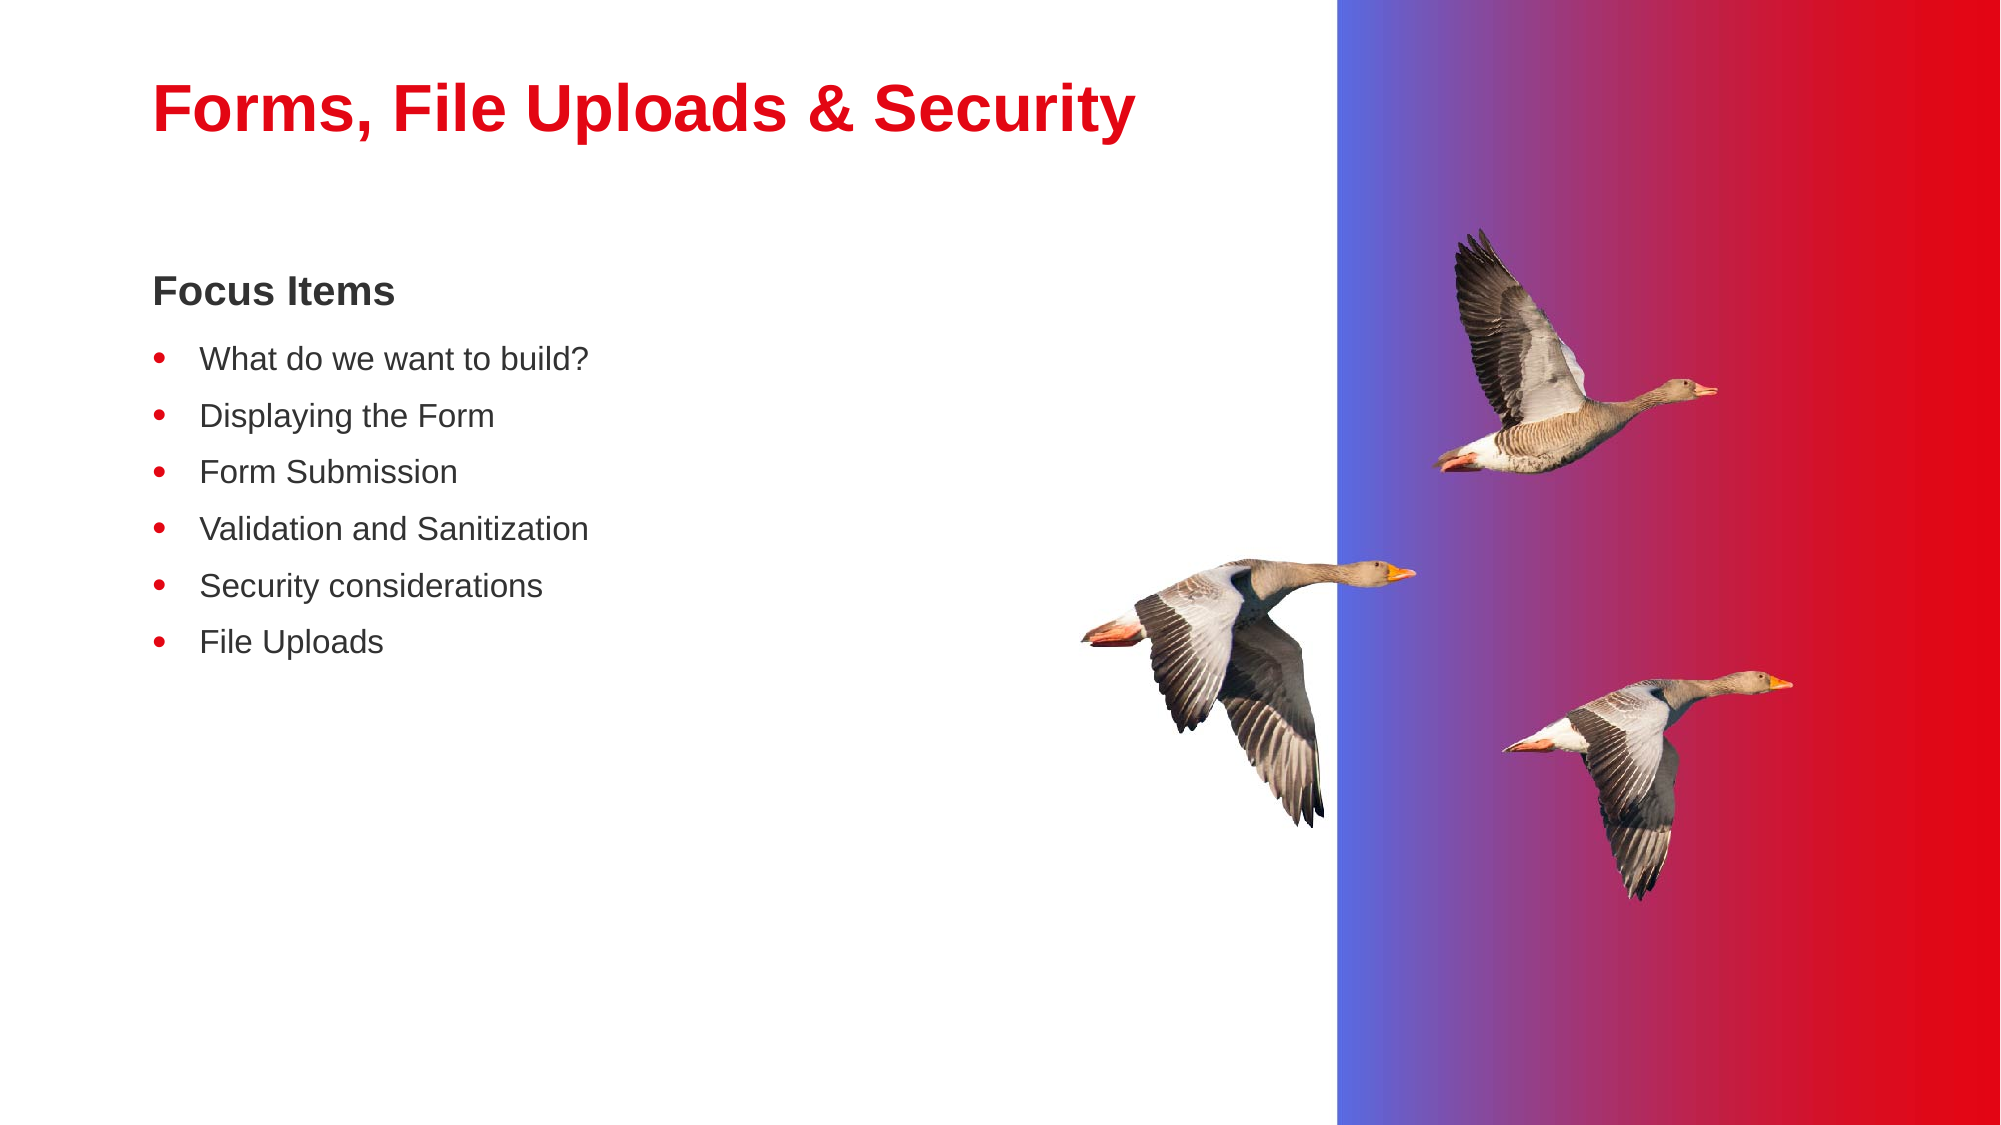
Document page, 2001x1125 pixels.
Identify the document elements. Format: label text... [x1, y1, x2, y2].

list What do we want to build? Displaying the Form Form Submission Validation and Sanitization Security considerations File Uploads [137, 334, 1026, 664]
list Focus Items [137, 261, 1026, 331]
title Forms, File Uploads & Security [137, 66, 1863, 155]
picture [0, 0, 2001, 1125]
